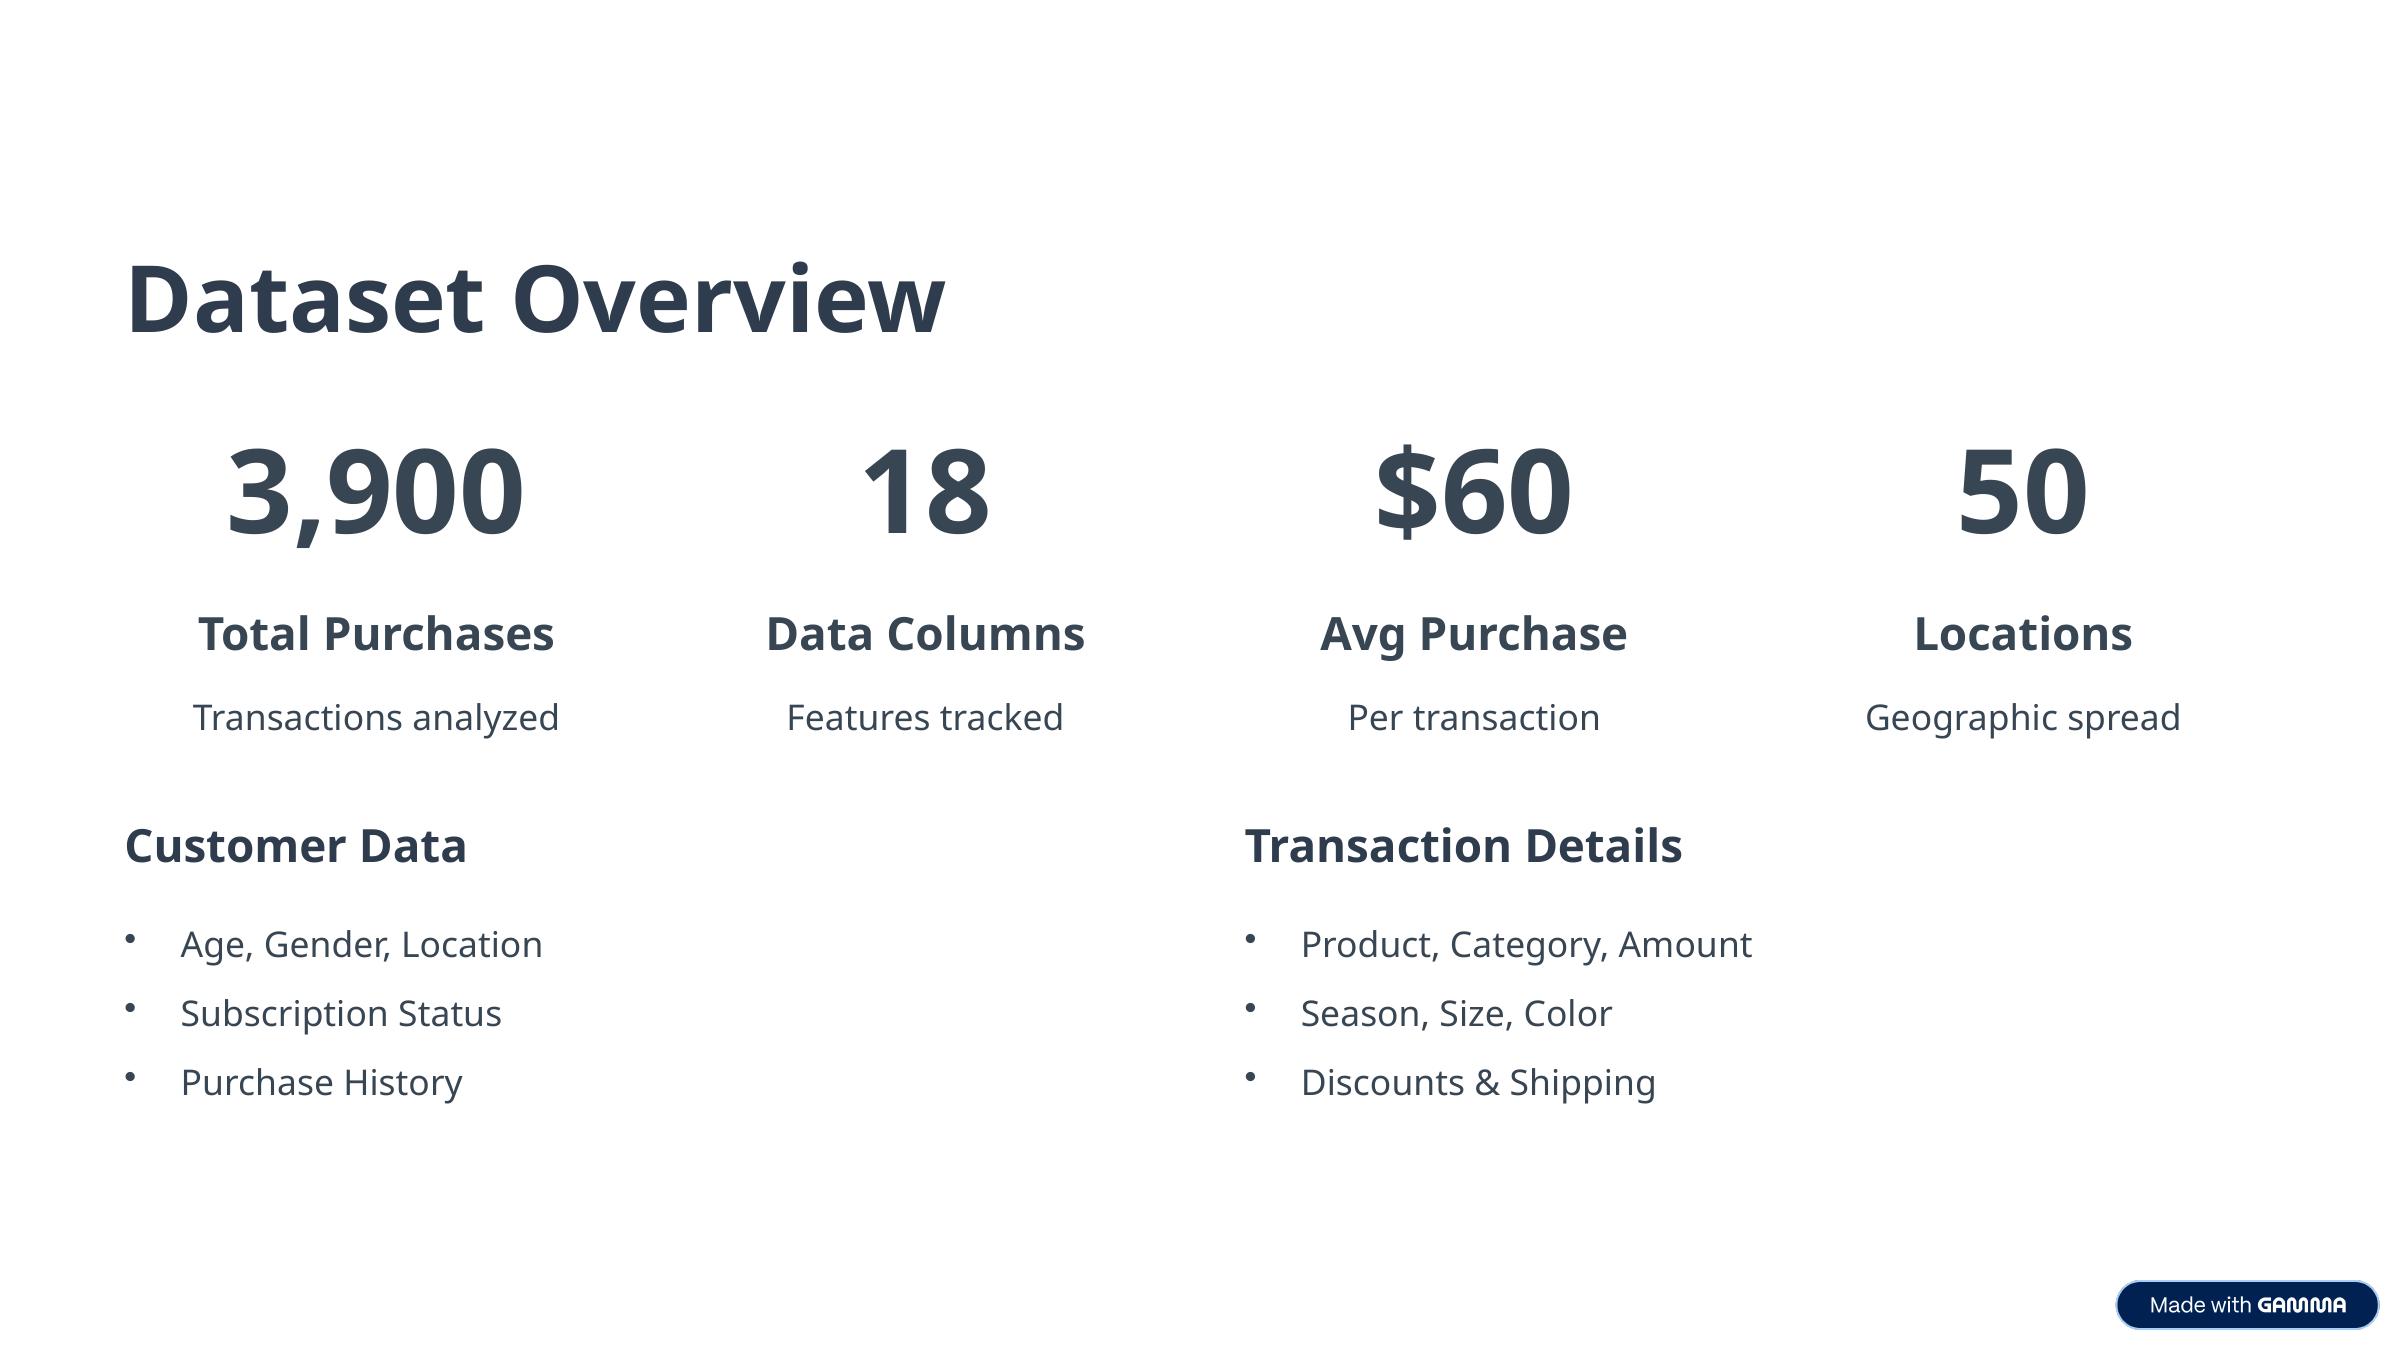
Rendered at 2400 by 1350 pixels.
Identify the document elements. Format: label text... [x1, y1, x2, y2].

text_box Transaction Details [1244, 813, 1713, 873]
text_box Discounts & Shipping [1244, 1046, 2277, 1104]
text_box $60 [1222, 439, 1727, 558]
text_box Total Purchases [142, 601, 611, 661]
text_box 50 [1771, 439, 2276, 558]
text_box Locations [1789, 601, 2258, 661]
text_box Transactions analyzed [124, 681, 629, 739]
text_box Dataset Overview [124, 234, 1060, 352]
text_box Avg Purchase [1240, 601, 1709, 661]
text_box Purchase History [124, 1046, 1157, 1104]
text_box Per transaction [1222, 681, 1727, 739]
text_box Season, Size, Color [1244, 977, 2277, 1034]
text_box Age, Gender, Location [124, 907, 1157, 965]
text_box Customer Data [124, 813, 592, 873]
text_box 18 [673, 439, 1178, 558]
text_box Features tracked [673, 681, 1178, 739]
text_box Subscription Status [124, 977, 1157, 1034]
text_box Product, Category, Amount [1244, 907, 2277, 965]
text_box Geographic spread [1771, 681, 2276, 739]
text_box Data Columns [691, 601, 1160, 661]
picture [2106, 1271, 2389, 1339]
text_box 3,900 [124, 439, 629, 558]
